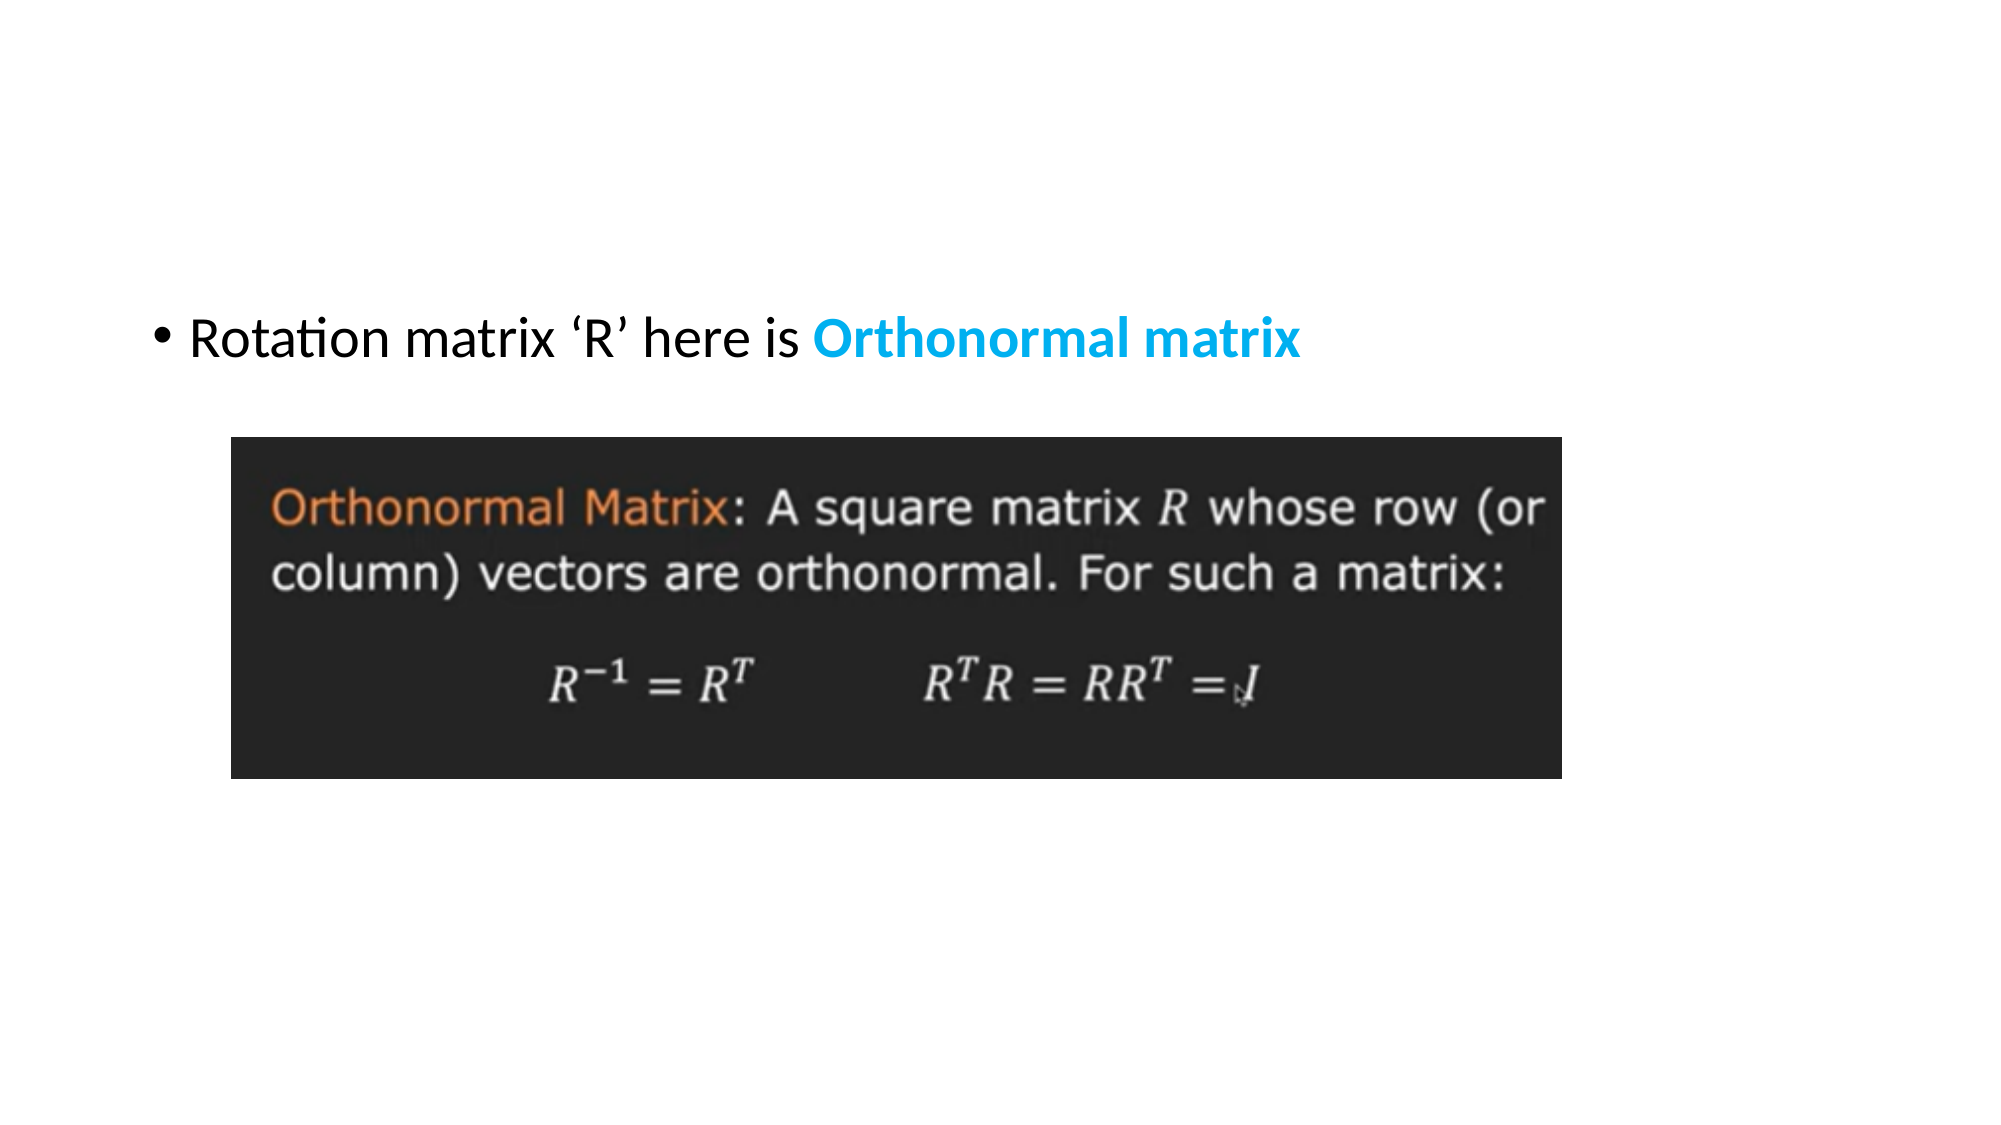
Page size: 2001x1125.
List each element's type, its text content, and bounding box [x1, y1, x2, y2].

picture [231, 437, 1562, 779]
list Rotation matrix ‘R’ here is Orthonormal matrix [137, 299, 1863, 1014]
